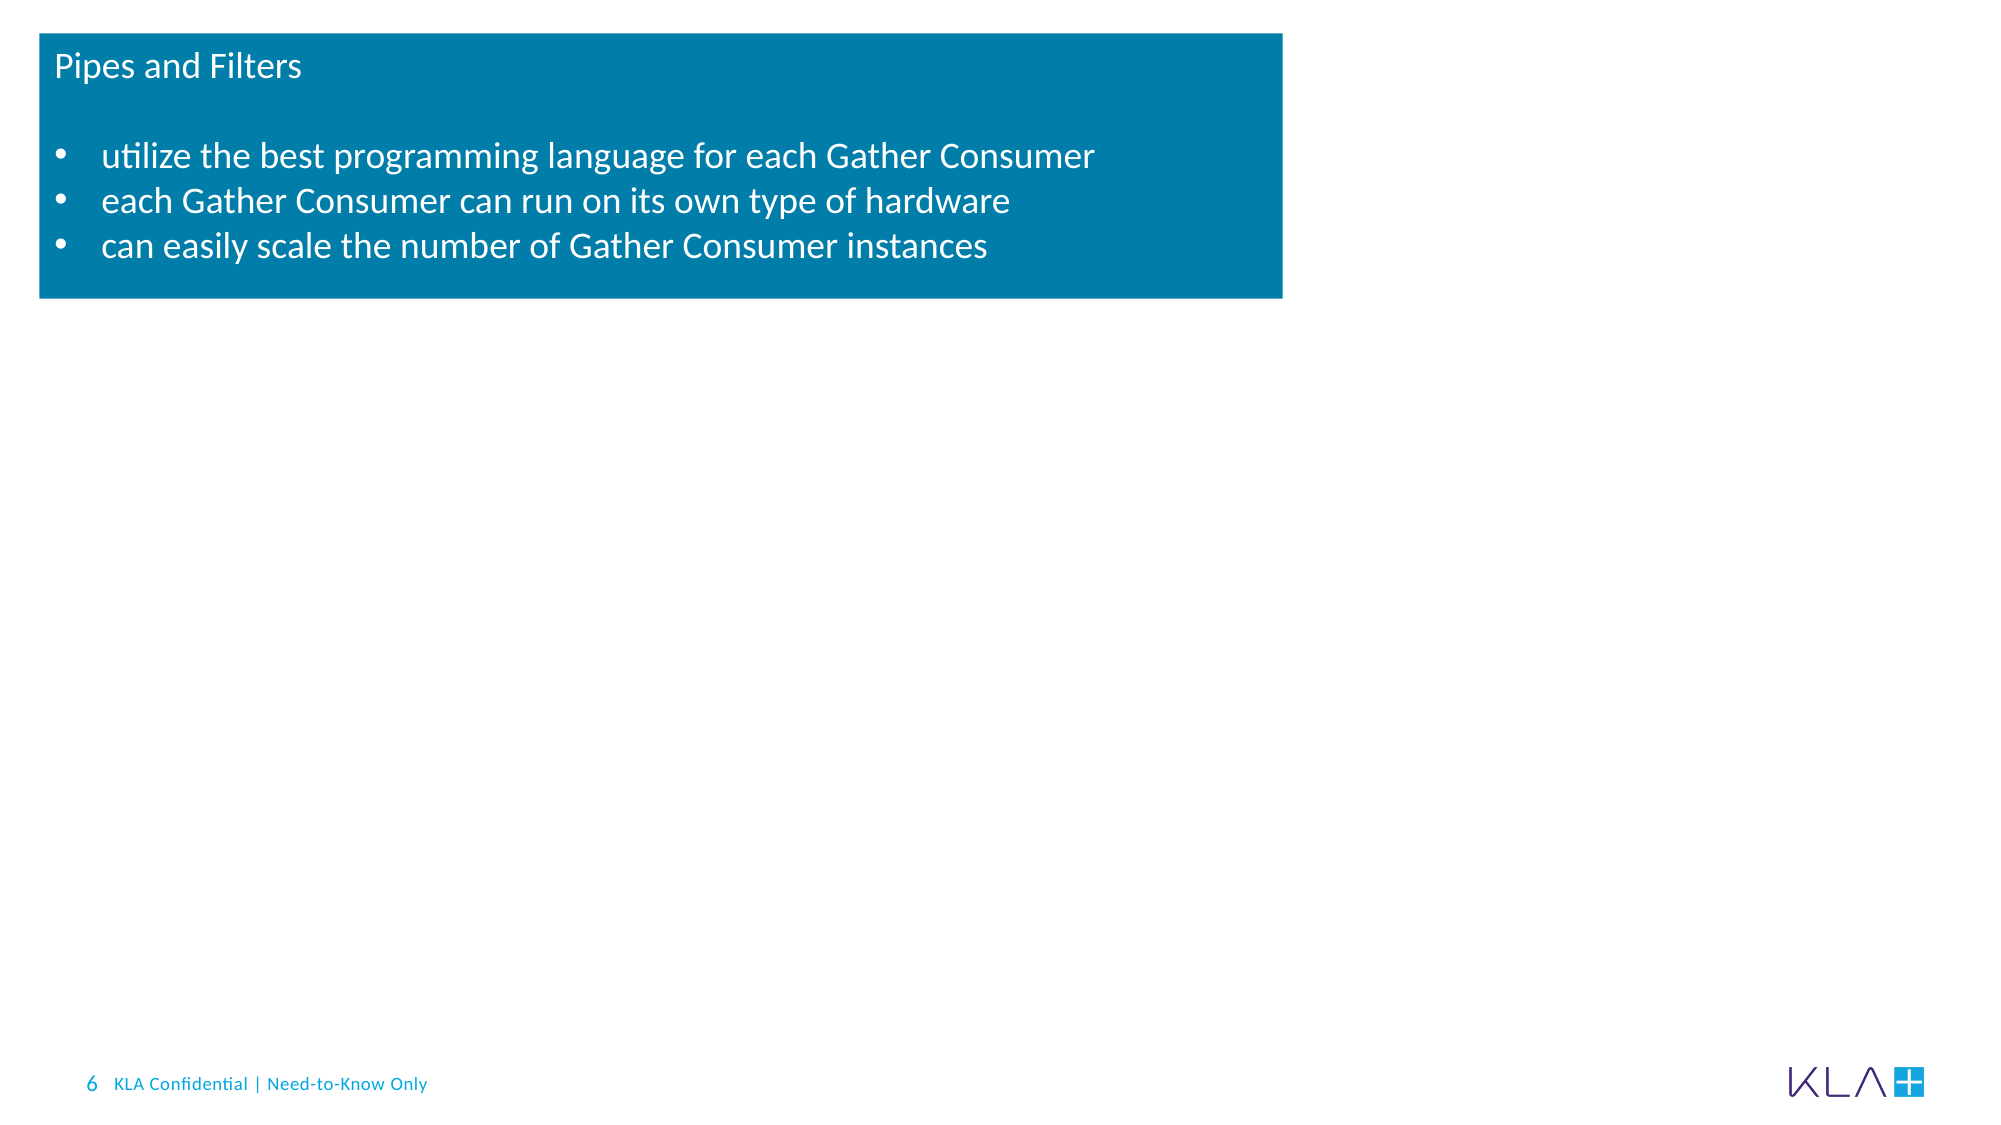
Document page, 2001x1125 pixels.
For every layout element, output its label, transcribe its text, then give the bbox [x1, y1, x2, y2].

text_box Pipes and Filters utilize the best programming language for each Gather Consumer each Gather Consumer can run on its own type of hardware can easily scale the number of Gather Consumer instances [38, 32, 1284, 300]
picture [1789, 1067, 1924, 1097]
picture [185, 1081, 190, 1090]
